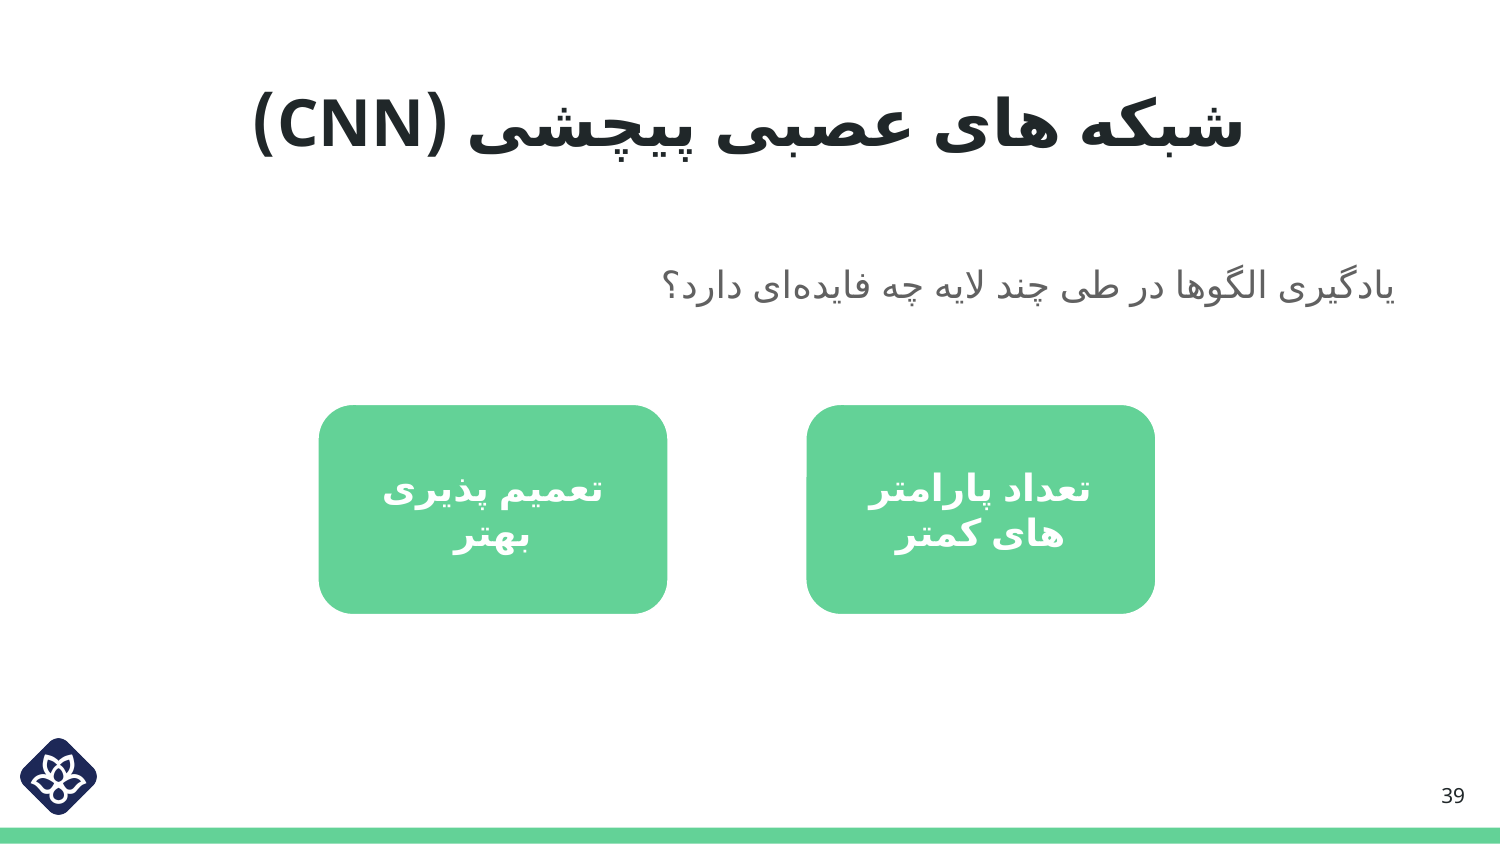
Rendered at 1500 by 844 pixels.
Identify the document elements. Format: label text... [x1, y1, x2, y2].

text_box تعمیم پذیری بهتر [317, 404, 669, 615]
title شبکه های عصبی پیچشی (CNN) [51, 72, 1449, 167]
text_box تعداد پارامتر های کمتر [805, 404, 1156, 615]
slide_number ‹#› [1389, 764, 1480, 830]
picture [20, 738, 97, 815]
list یادگیری الگوها در طی چند لایه چه فایده‌ای دارد؟ [51, 253, 1449, 750]
